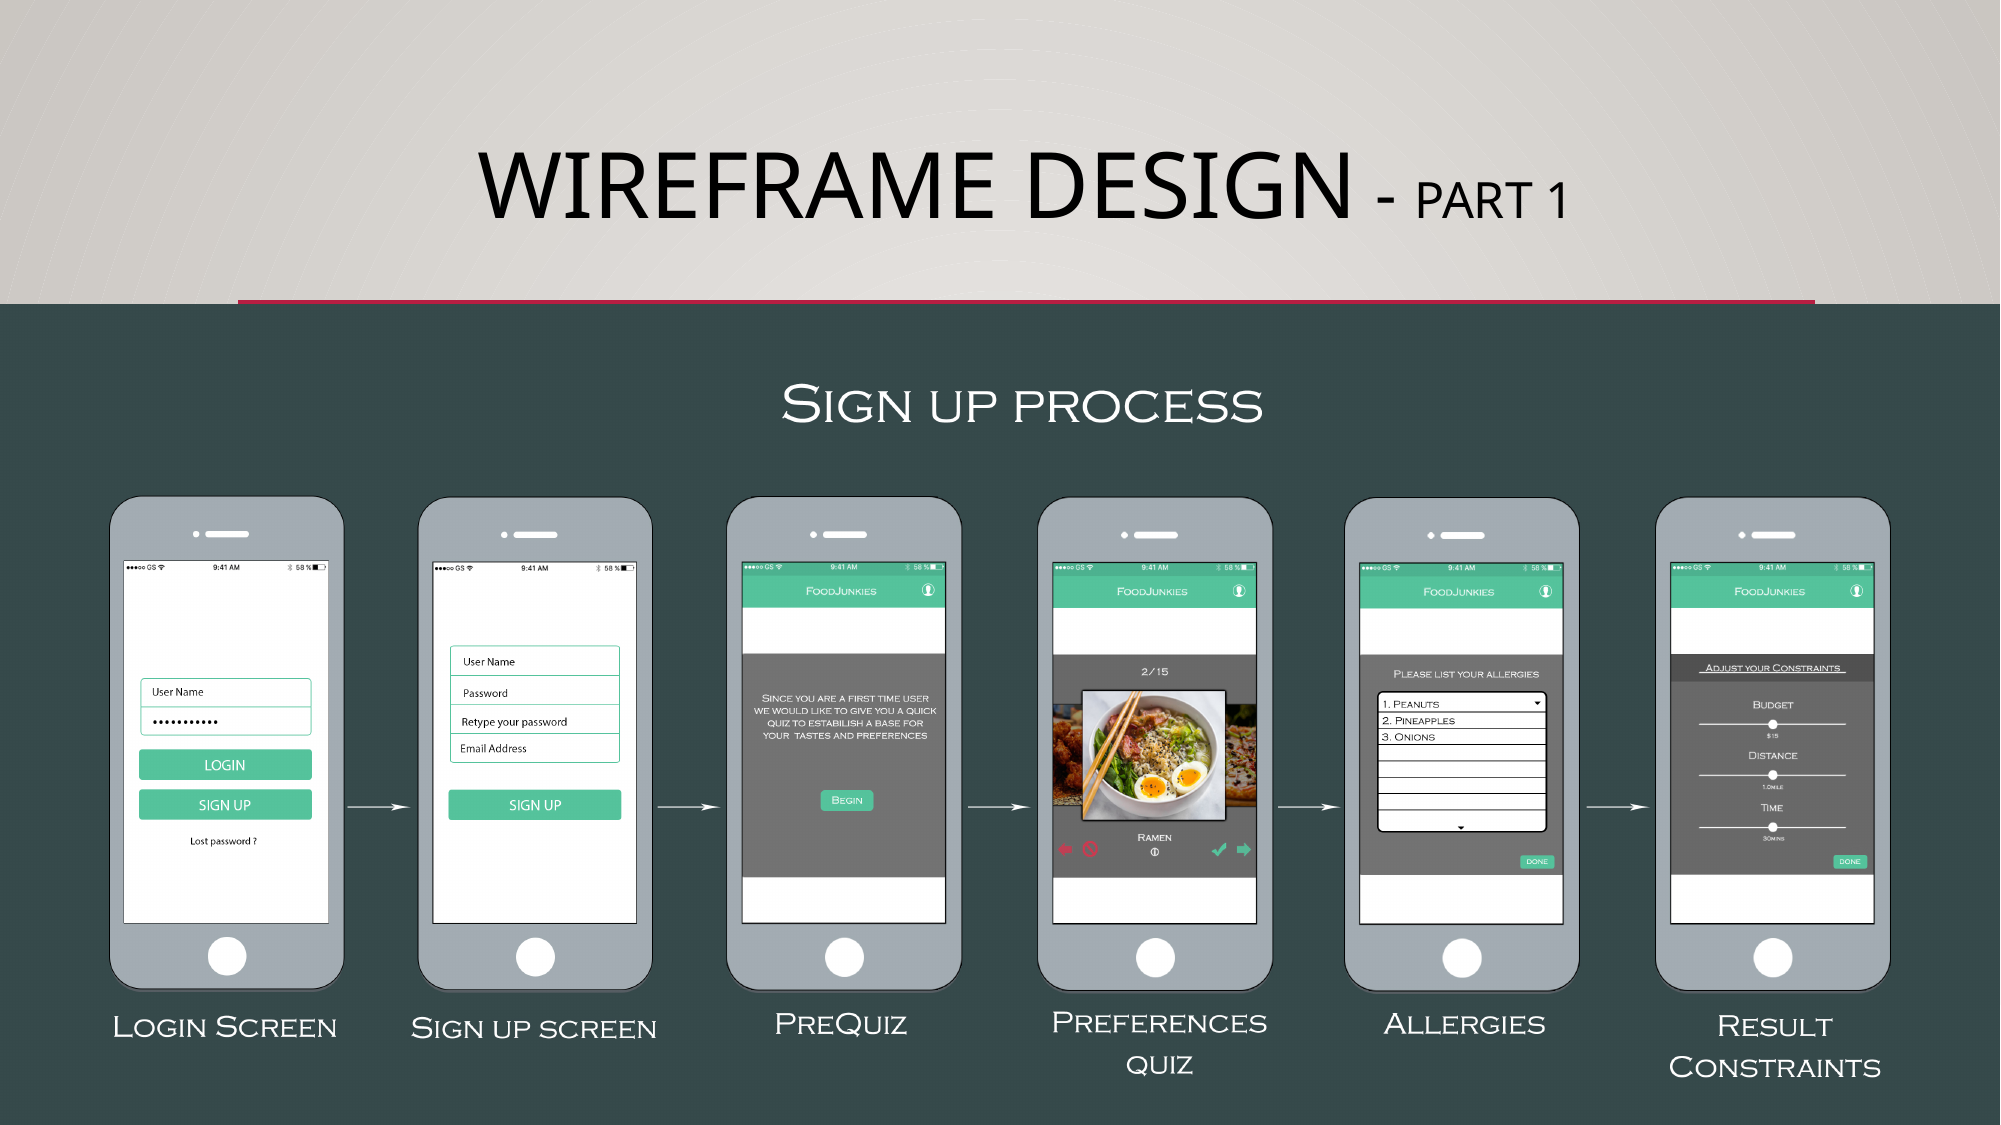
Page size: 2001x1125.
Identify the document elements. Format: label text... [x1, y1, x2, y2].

title Wireframe Design - Part 1 [238, 131, 1814, 299]
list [0, 299, 2000, 1125]
